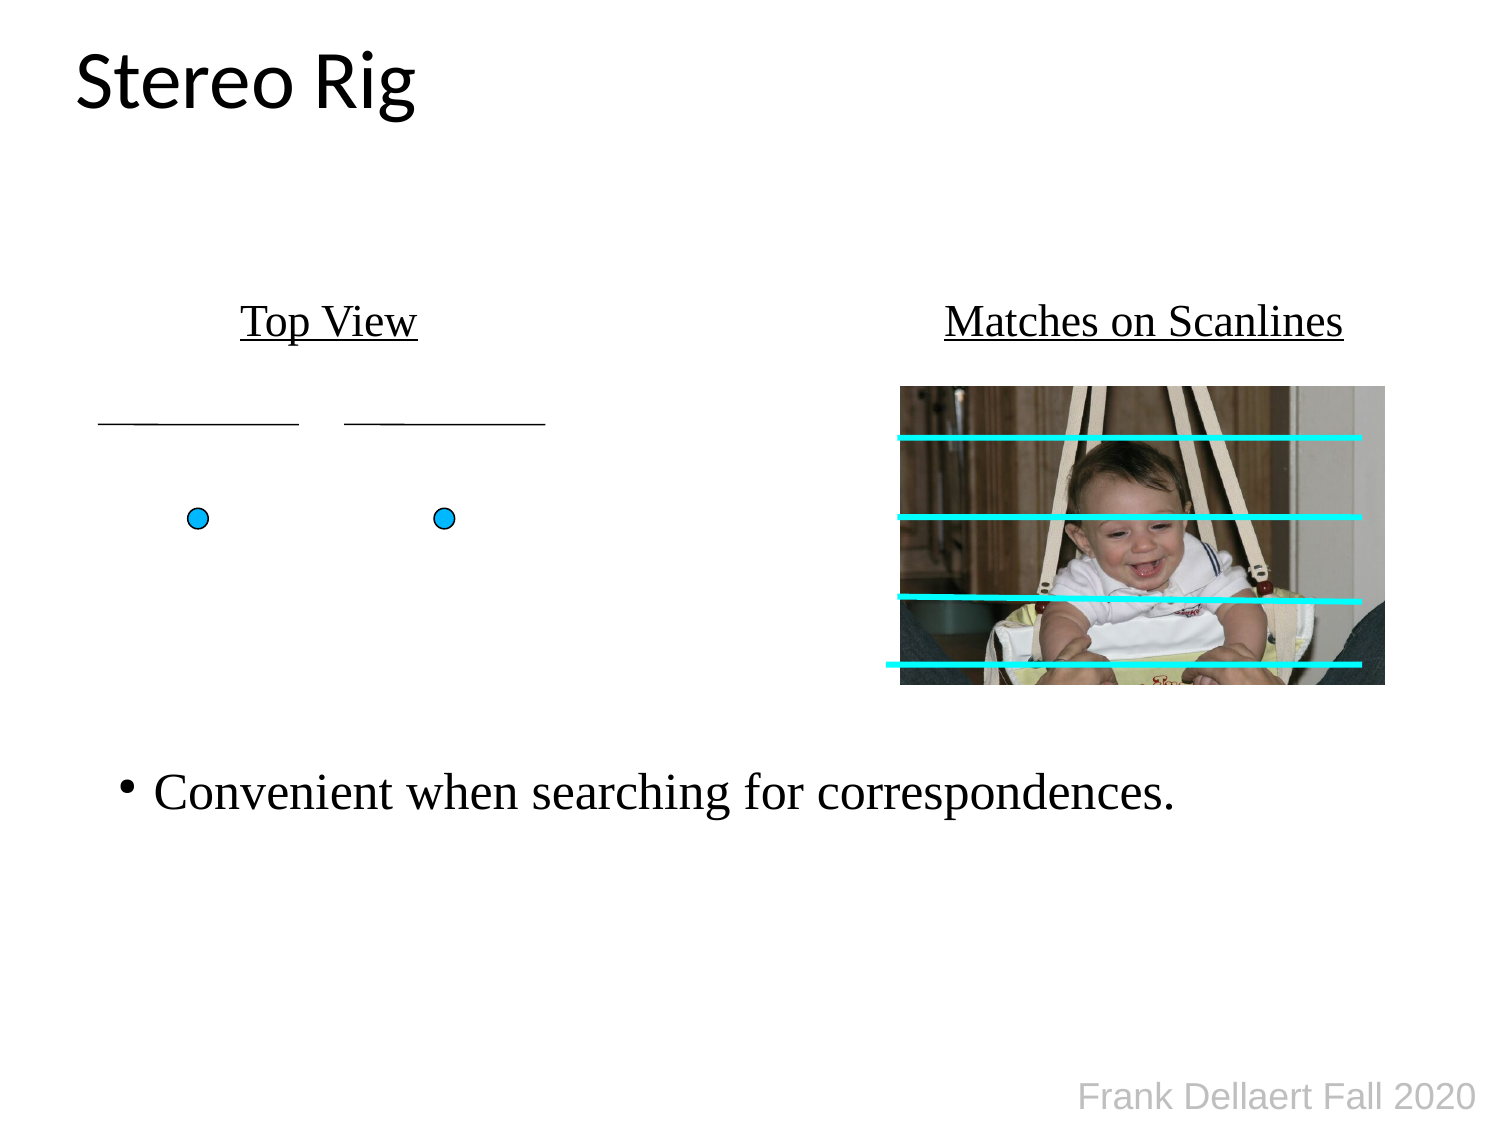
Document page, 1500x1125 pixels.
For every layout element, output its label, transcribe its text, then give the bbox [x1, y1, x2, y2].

text_box [187, 508, 209, 529]
text_box [434, 508, 455, 529]
text_box Top View [132, 290, 525, 346]
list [899, 385, 1386, 685]
title Stereo Rig [74, 0, 1426, 151]
text_box Convenient when searching for correspondences. [118, 757, 1381, 820]
text_box Matches on Scanlines [904, 290, 1384, 346]
